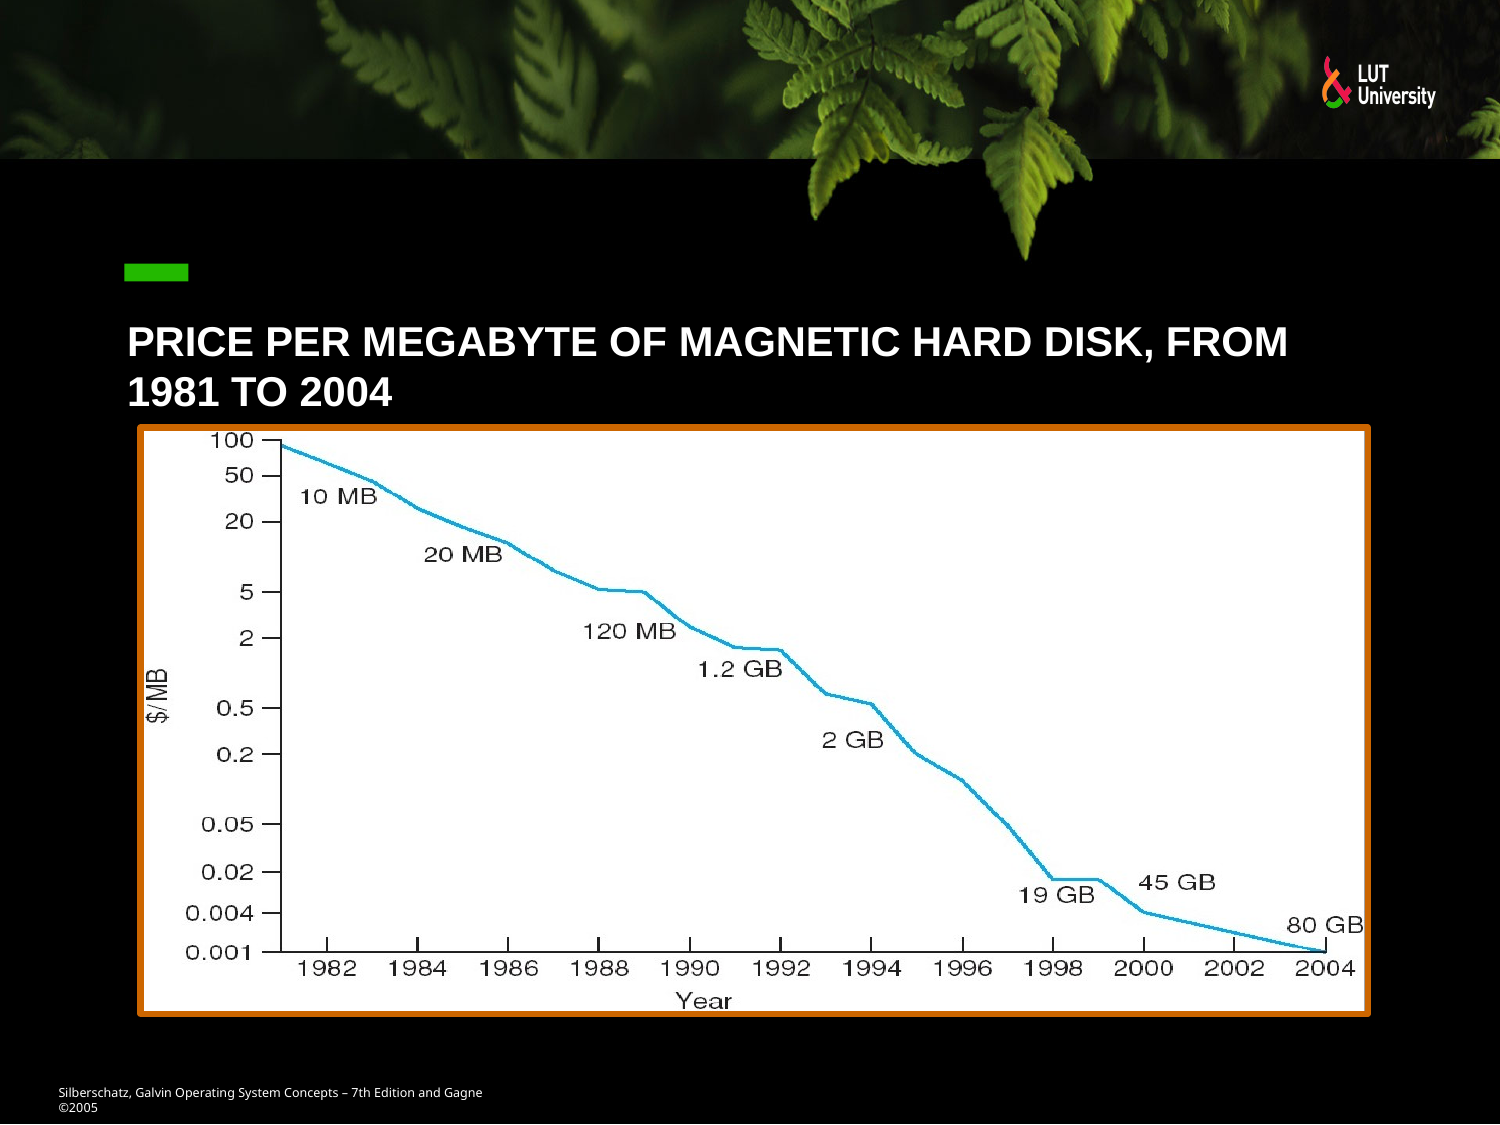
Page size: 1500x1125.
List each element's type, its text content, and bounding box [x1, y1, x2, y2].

title Price per Megabyte of Magnetic Hard Disk, From 1981 to 2004 [125, 312, 1346, 503]
picture [0, 0, 1500, 1124]
text_box Silberschatz, Galvin Operating System Concepts – 7th Edition and Gagne ©2005 [43, 1077, 525, 1123]
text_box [137, 424, 1371, 1017]
